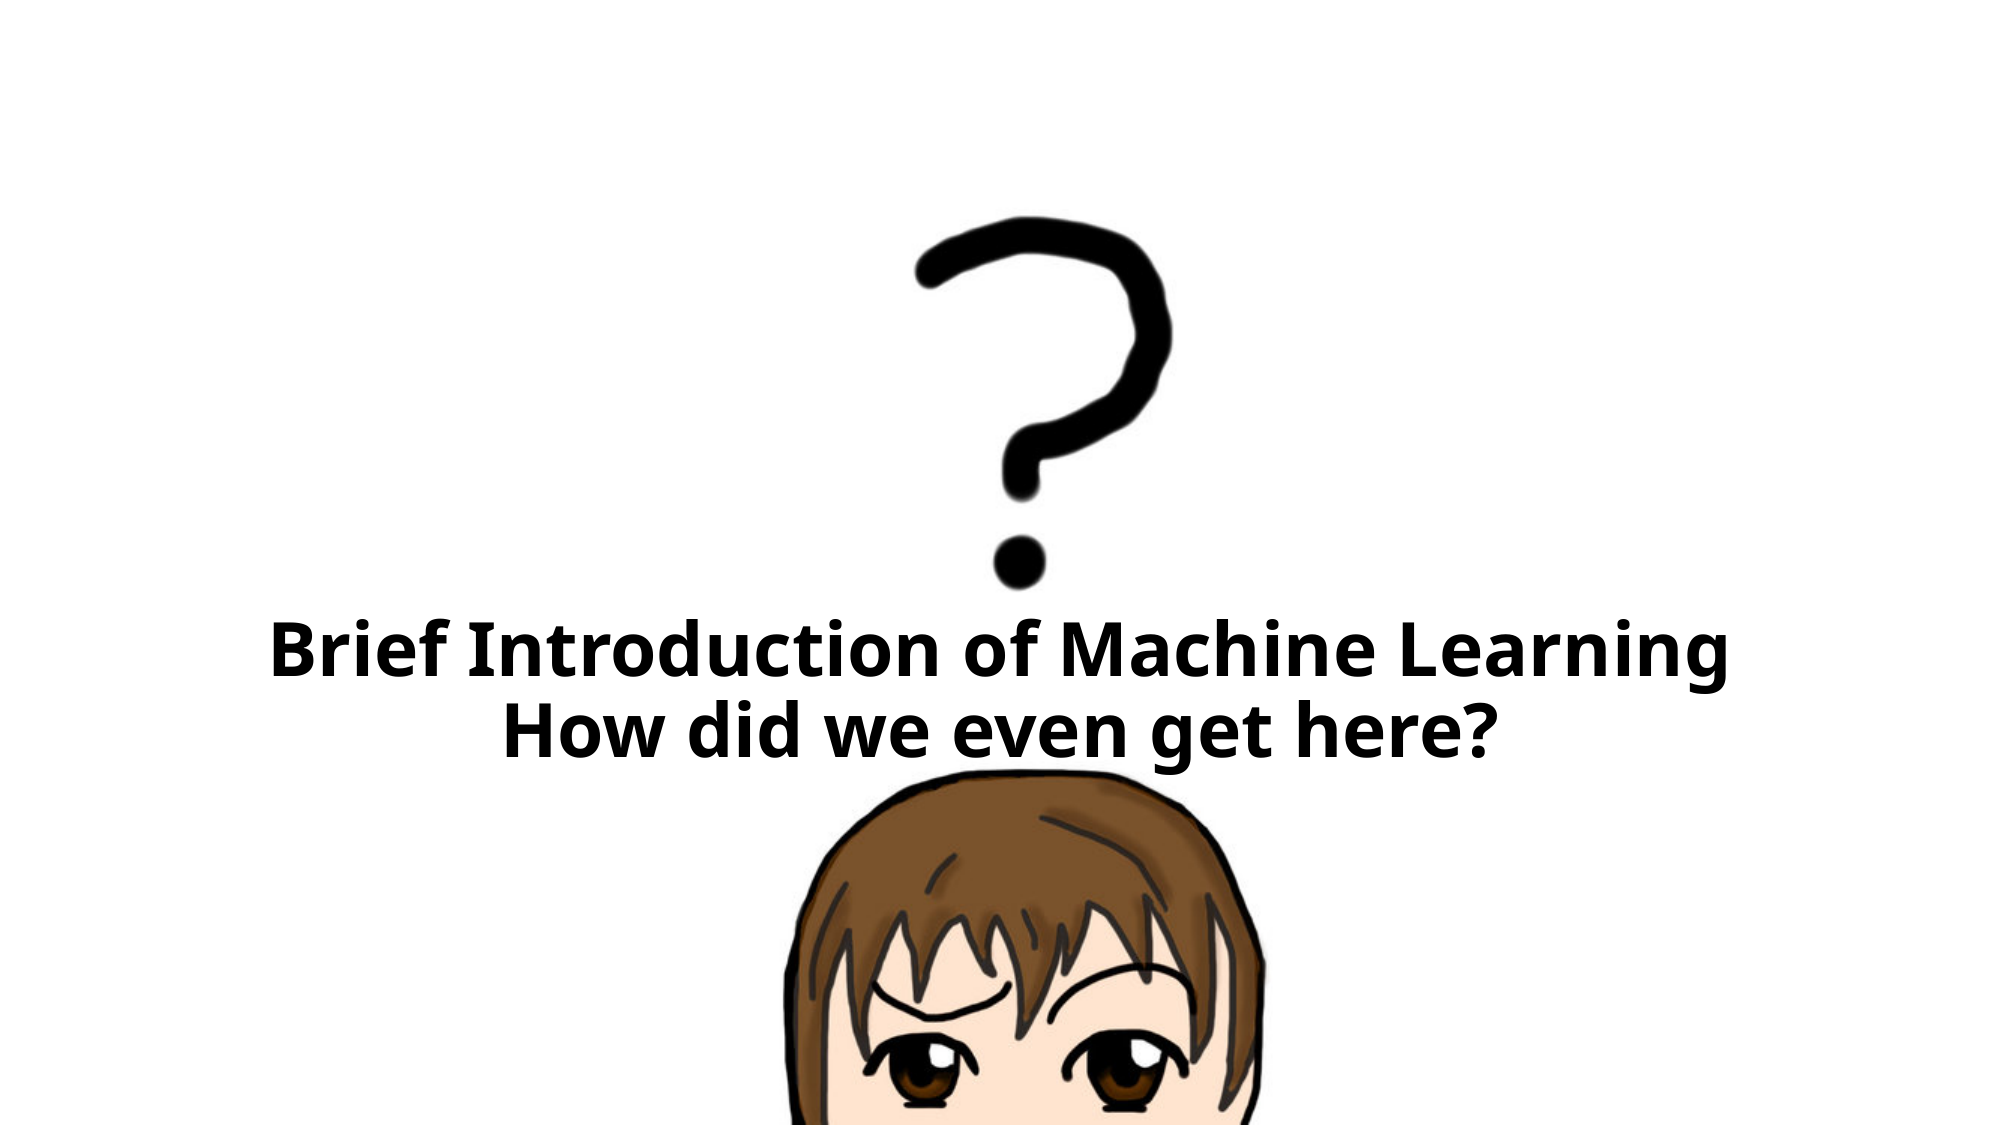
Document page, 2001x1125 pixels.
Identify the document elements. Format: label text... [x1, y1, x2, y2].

picture [324, 112, 1675, 1125]
title Brief Introduction of Machine Learning How did we even get here? [137, 112, 324, 1111]
title Brief Introduction of Machine Learning How did we even get here? [1675, 112, 1863, 1111]
